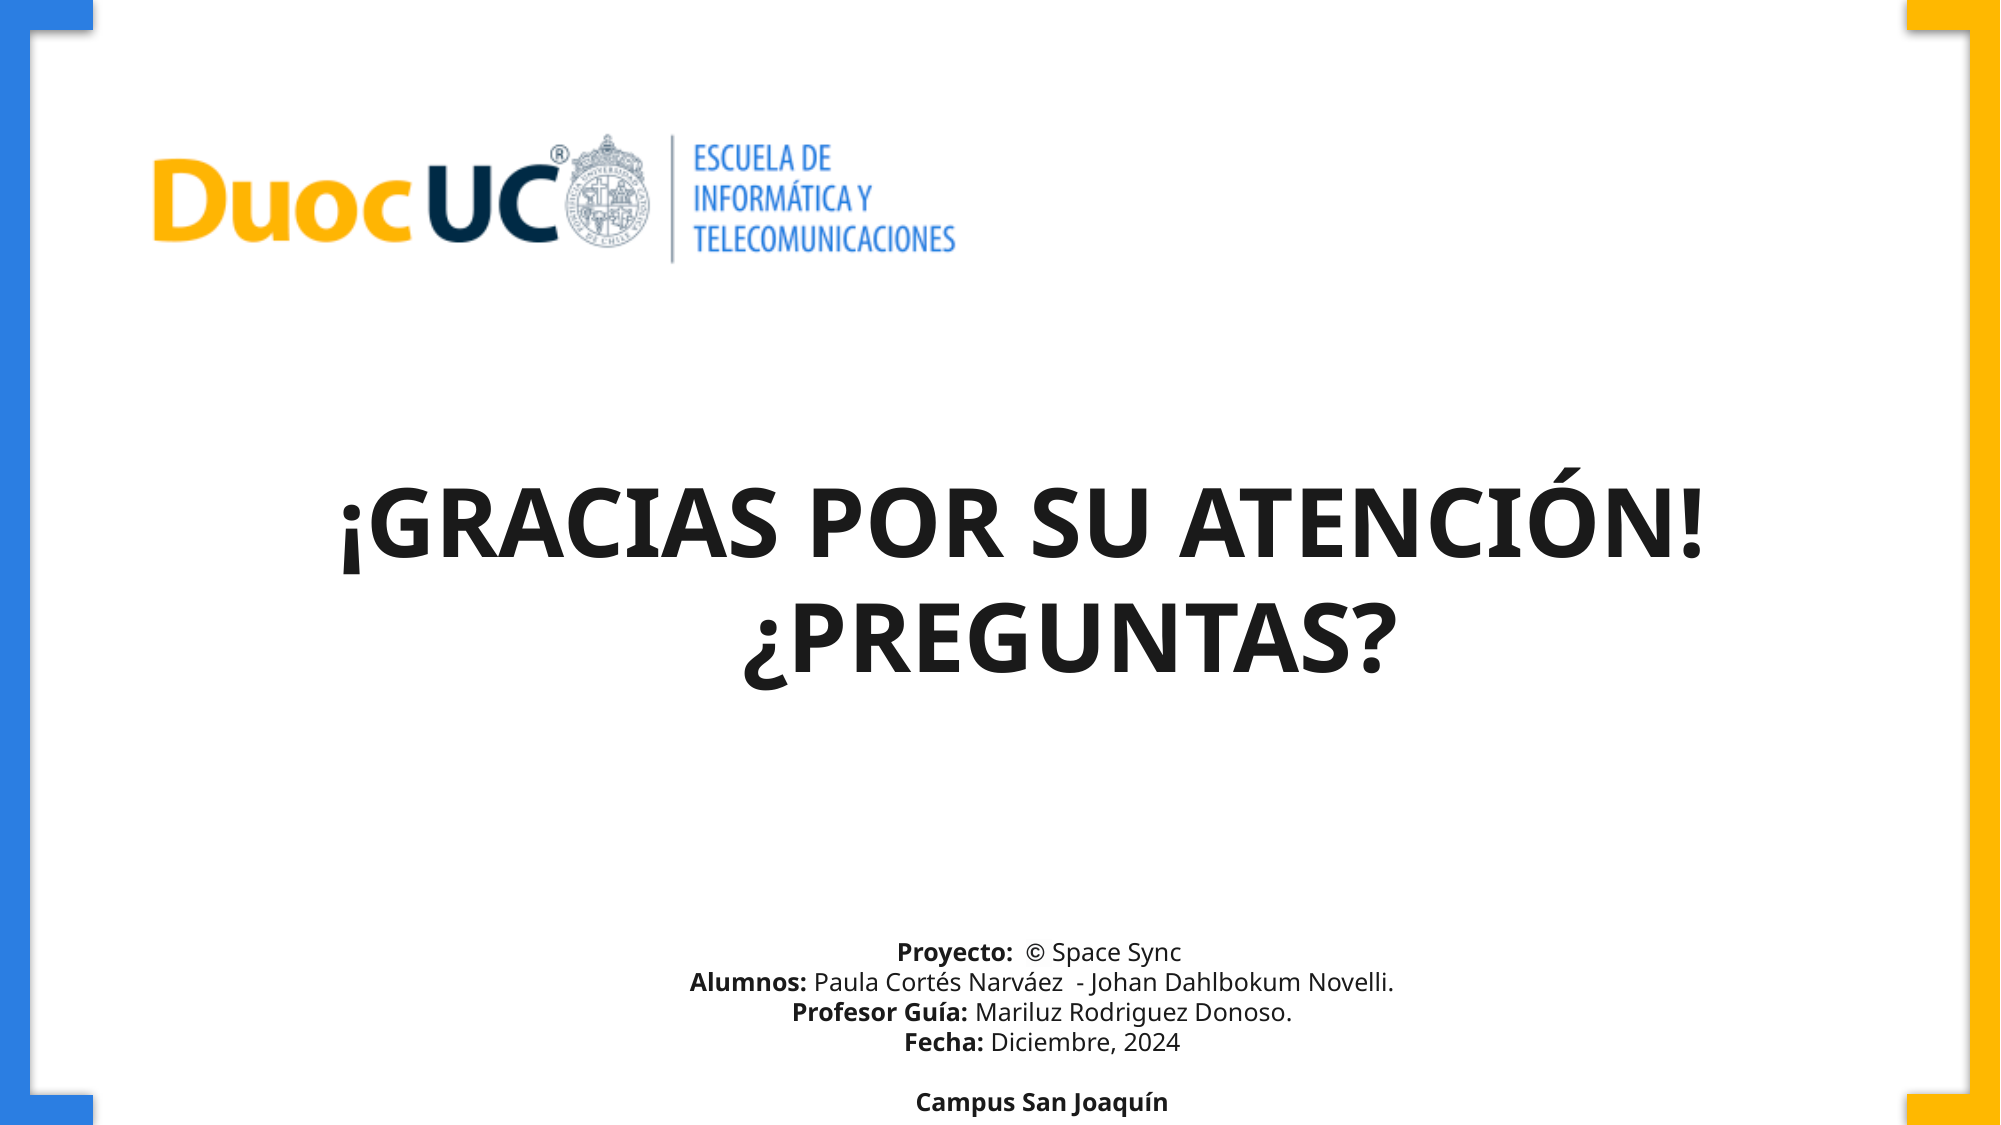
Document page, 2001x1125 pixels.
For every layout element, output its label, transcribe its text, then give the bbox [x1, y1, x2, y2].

picture [116, 132, 982, 280]
text_box [1906, 14, 1987, 1111]
text_box ¡GRACIAS POR SU ATENCIÓN! ¿PREGUNTAS? [324, 454, 1817, 700]
text_box Proyecto: © Space Sync Alumnos: Paula Cortés Narváez - Johan Dahlbokum Novelli. Profesor Guía: Mariluz Rodriguez Donoso. Fecha: Diciembre, 2024 Campus San Joaquín [645, 928, 1440, 1125]
text_box [13, 14, 94, 1111]
